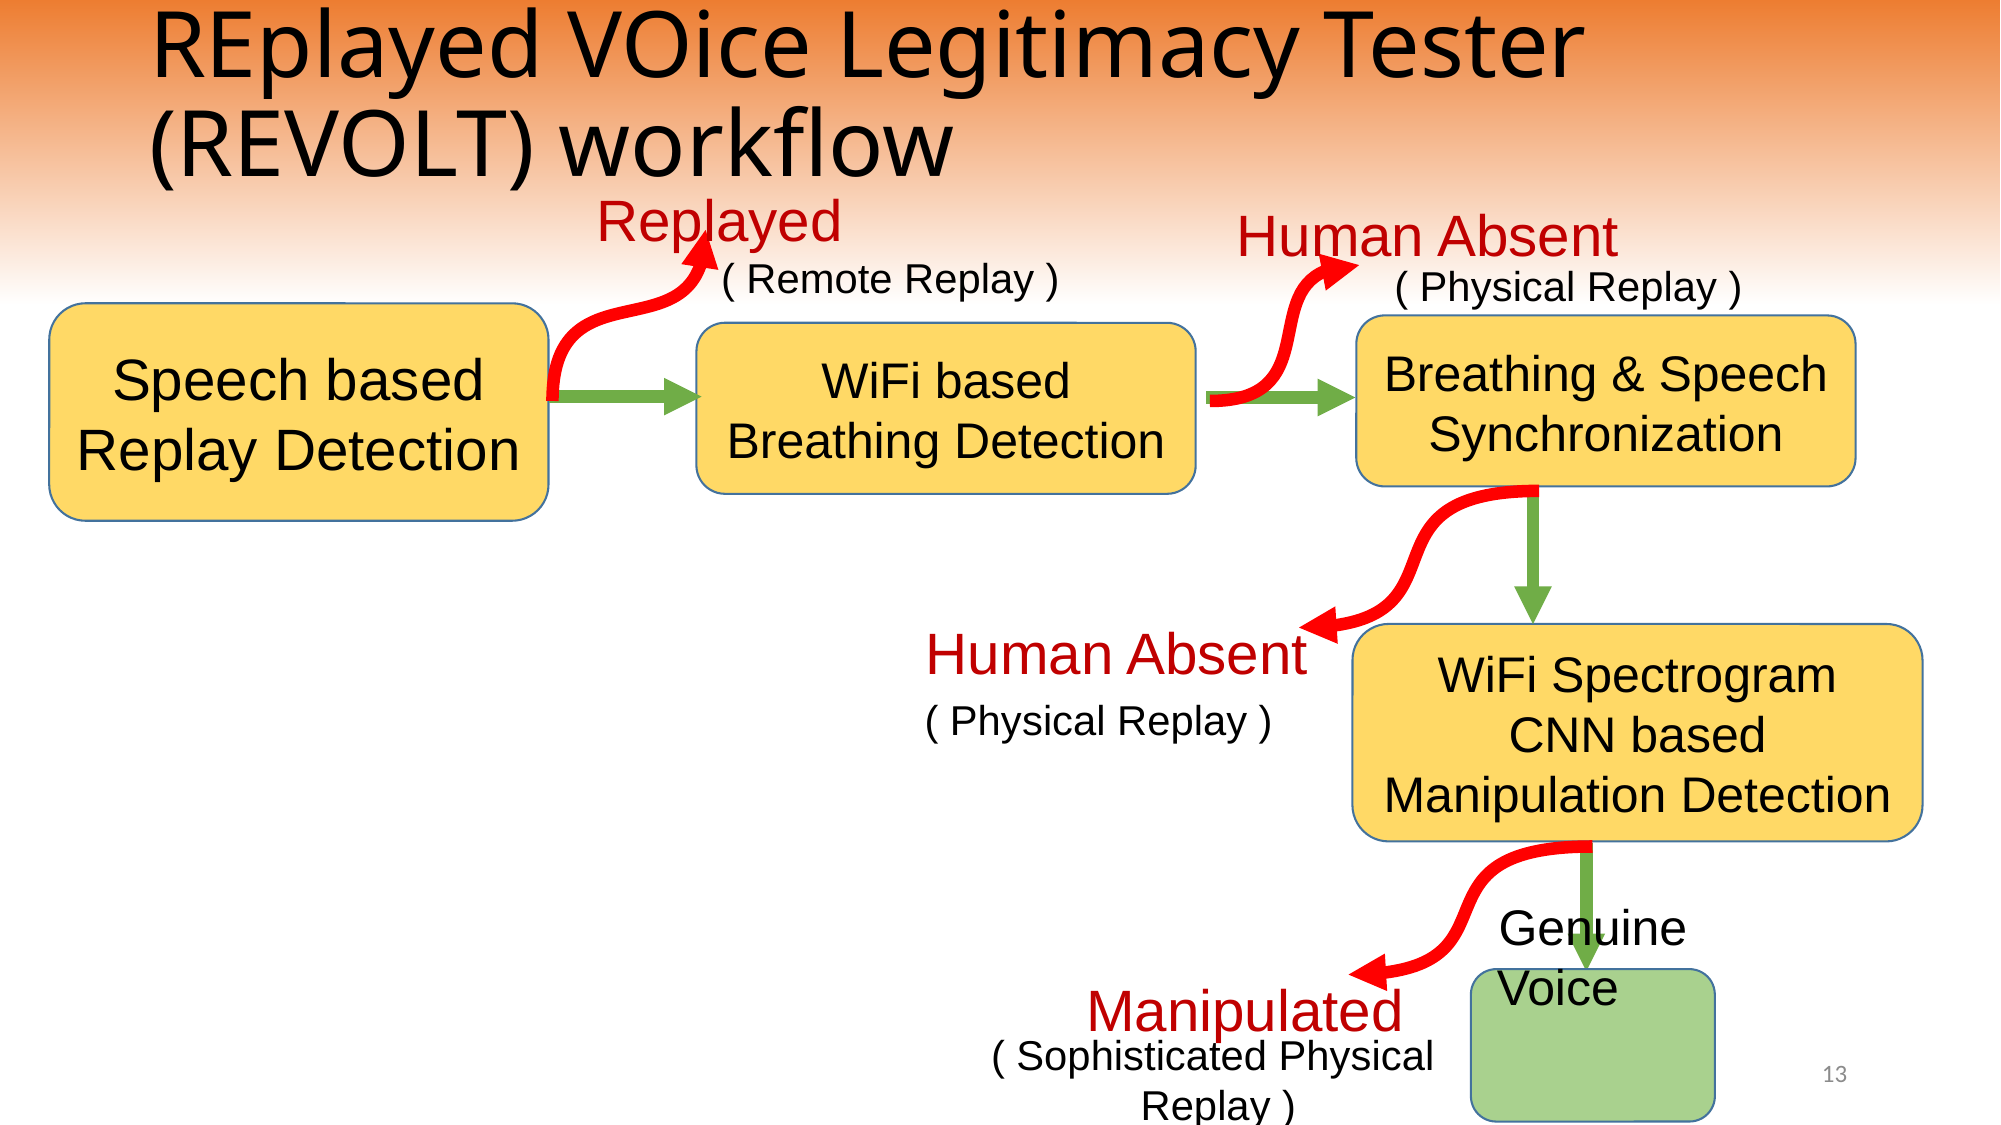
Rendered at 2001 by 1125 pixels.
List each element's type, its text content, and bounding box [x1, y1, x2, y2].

text_box Human Absent [910, 608, 1324, 694]
text_box Manipulated [1071, 965, 1404, 1021]
text_box WiFi based Breathing Detection [695, 321, 1197, 495]
text_box ( Sophisticated Physical Replay ) [976, 1021, 1461, 1125]
slide_number 13 [1716, 1042, 1863, 1103]
text_box Breathing & Speech Synchronization [1355, 314, 1857, 488]
text_box Genuine Voice [1469, 968, 1716, 1123]
text_box Replayed [581, 175, 858, 244]
text_box ( Physical Replay ) [1379, 252, 1758, 318]
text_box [1205, 265, 1360, 401]
text_box WiFi Spectrogram CNN based Manipulation Detection [1351, 622, 1924, 843]
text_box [1404, 786, 1537, 1031]
slide_number 13 [1461, 1042, 1470, 1103]
text_box ( Physical Replay ) [909, 686, 1289, 751]
text_box ( Remote Replay ) [706, 244, 1075, 309]
text_box REplayed VOice Legitimacy Tester (REVOLT) workflow [134, 0, 1860, 207]
text_box Speech based Replay Detection [48, 302, 550, 522]
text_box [1348, 437, 1490, 678]
text_box Human Absent [1221, 191, 1635, 276]
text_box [548, 229, 706, 401]
